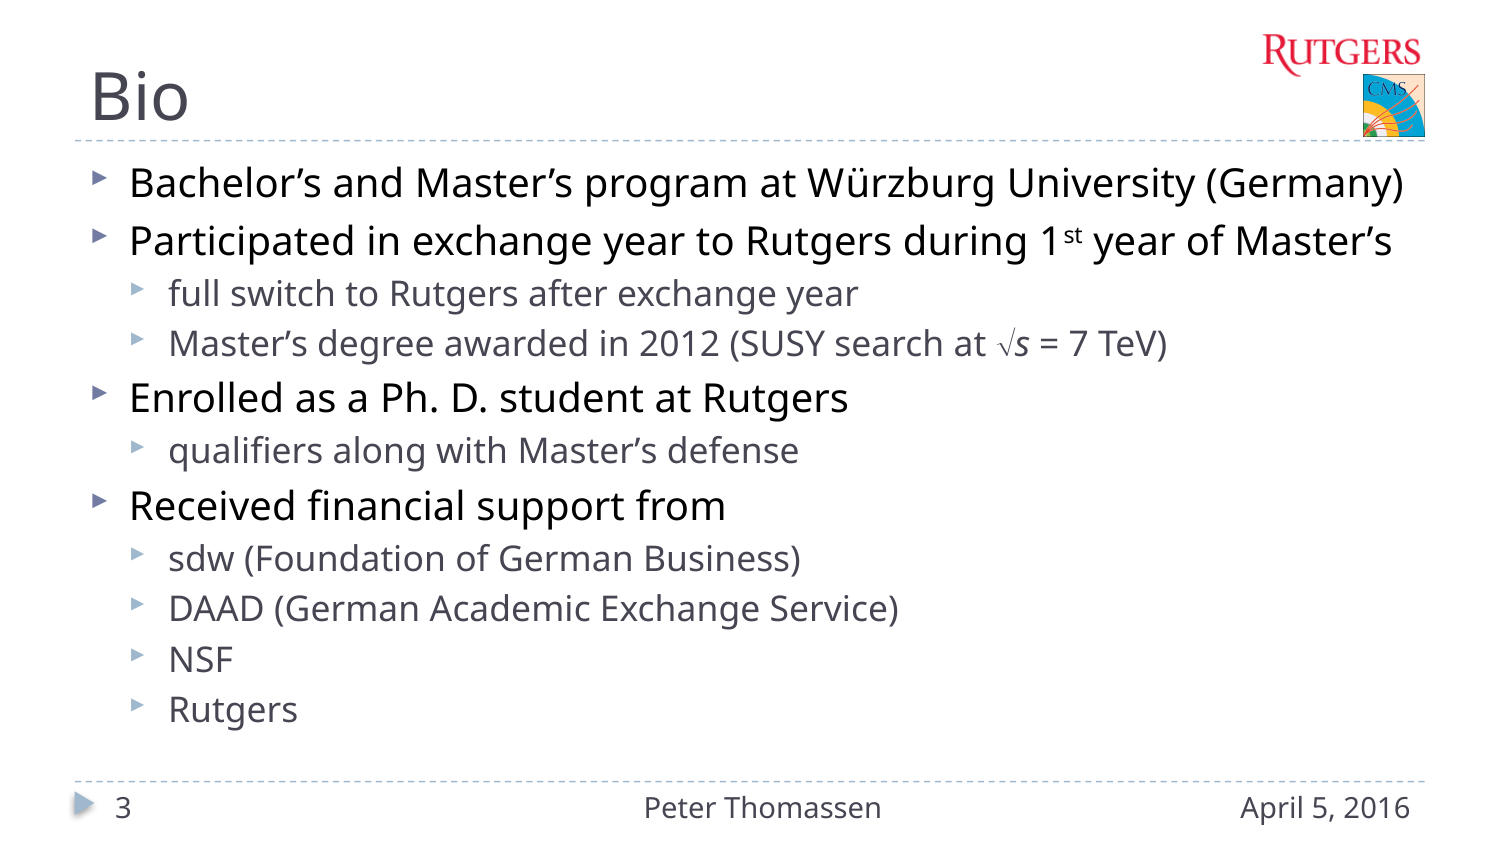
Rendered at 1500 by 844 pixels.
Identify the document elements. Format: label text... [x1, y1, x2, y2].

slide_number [1051, 782, 1426, 827]
footer Peter Thomassen [475, 782, 1051, 827]
title Bio [75, 18, 1425, 141]
slide_number 3 [100, 782, 426, 827]
list Bachelor’s and Master’s program at Würzburg University (Germany) Participated in exchange year to Rutgers during 1st year of Master’s full switch to Rutgers after exchange year Master’s degree awarded in 2012 (SUSY search at s = 7 TeV) Enrolled as a Ph. D. student at Rutgers qualifiers along with Master’s defense Received financial support from sdw (Foundation of German Business) DAAD (German Academic Exchange Service) NSF Rutgers [75, 150, 1425, 758]
